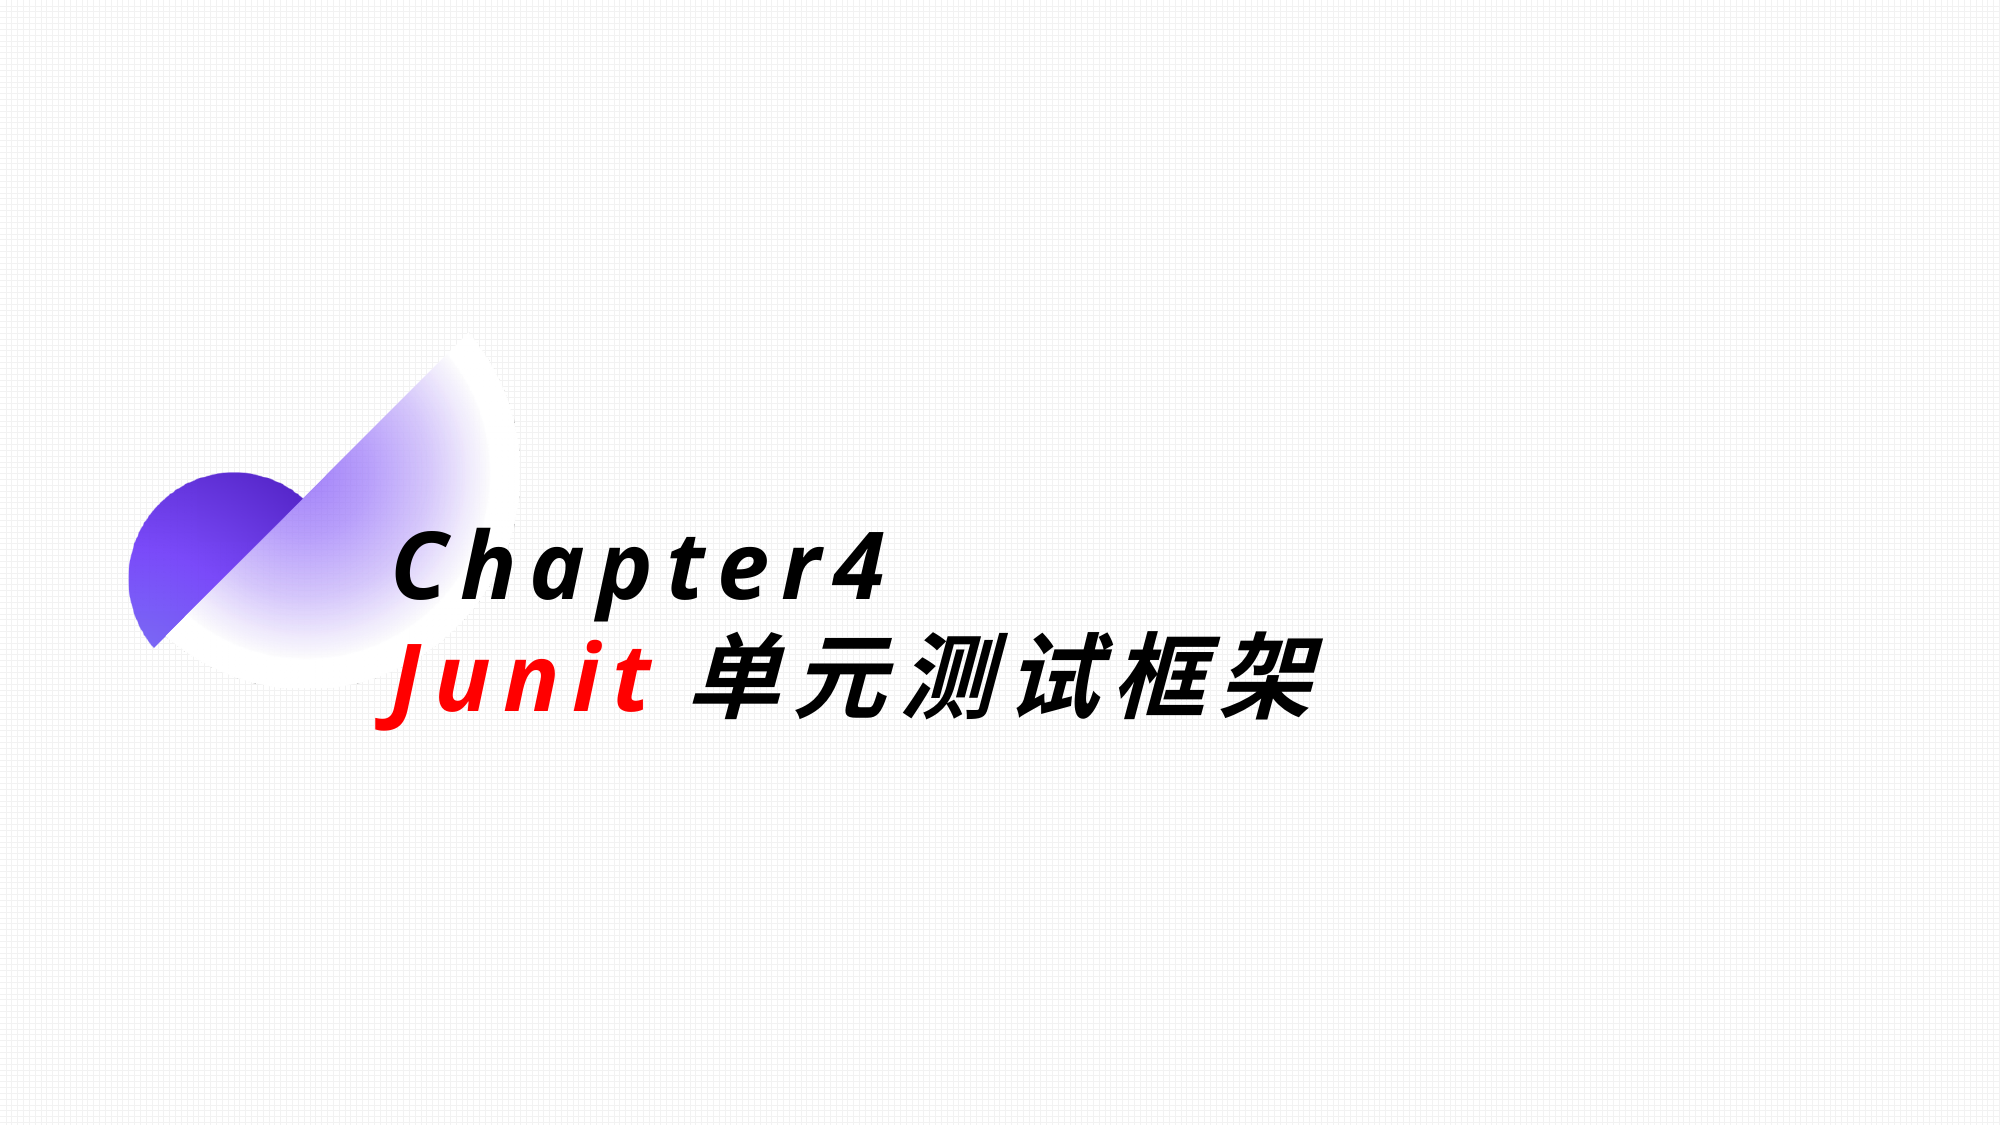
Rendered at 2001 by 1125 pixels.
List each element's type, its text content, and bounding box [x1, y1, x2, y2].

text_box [92, 257, 520, 689]
text_box Chapter4 Junit单元测试框架 [375, 498, 1625, 738]
